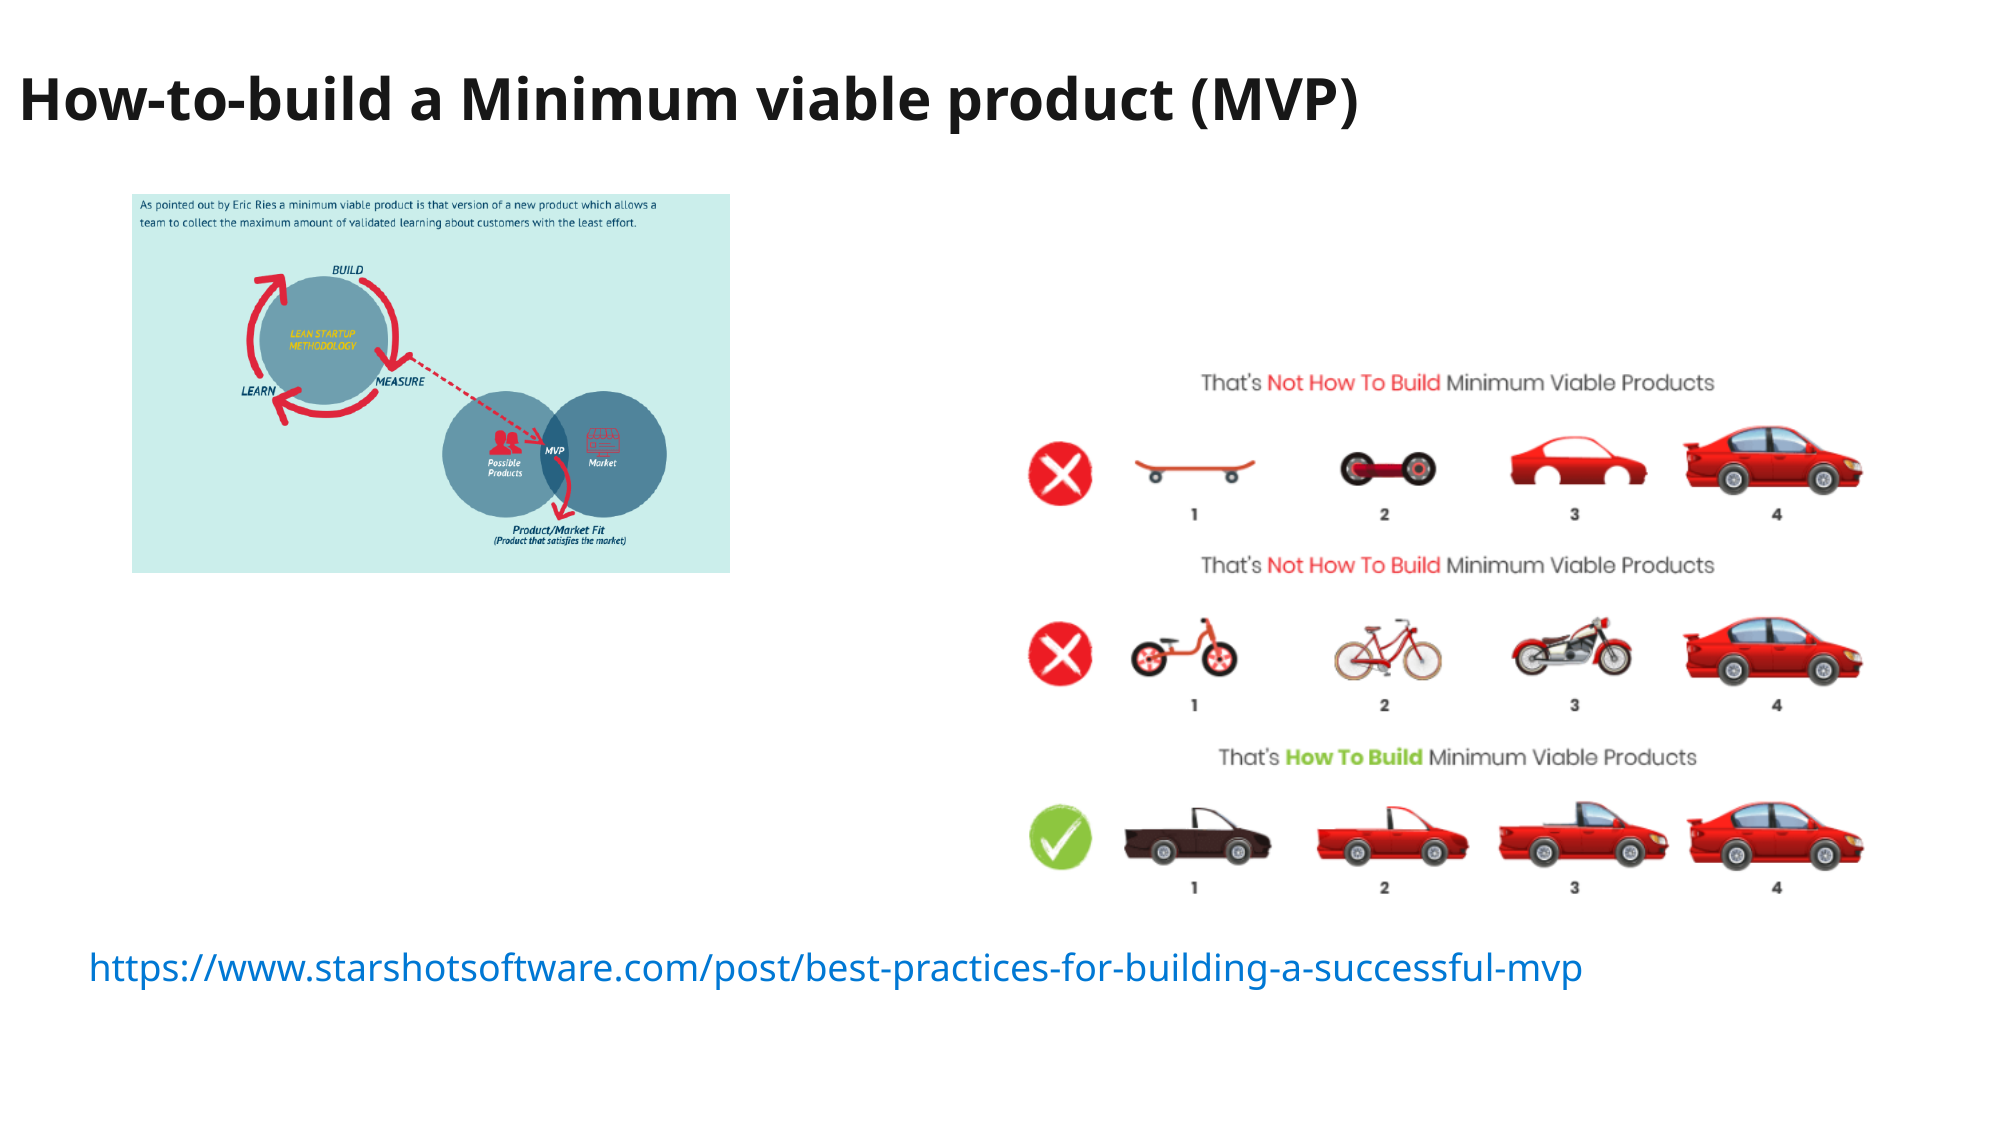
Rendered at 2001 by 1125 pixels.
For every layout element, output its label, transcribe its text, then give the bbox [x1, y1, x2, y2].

picture [1007, 314, 1897, 914]
title How-to-build a Minimum viable product (MVP) [18, 62, 1395, 250]
text_box https://www.starshotsoftware.com/post/best-practices-for-building-a-successful-mvp [73, 936, 1799, 1003]
picture [132, 194, 730, 573]
